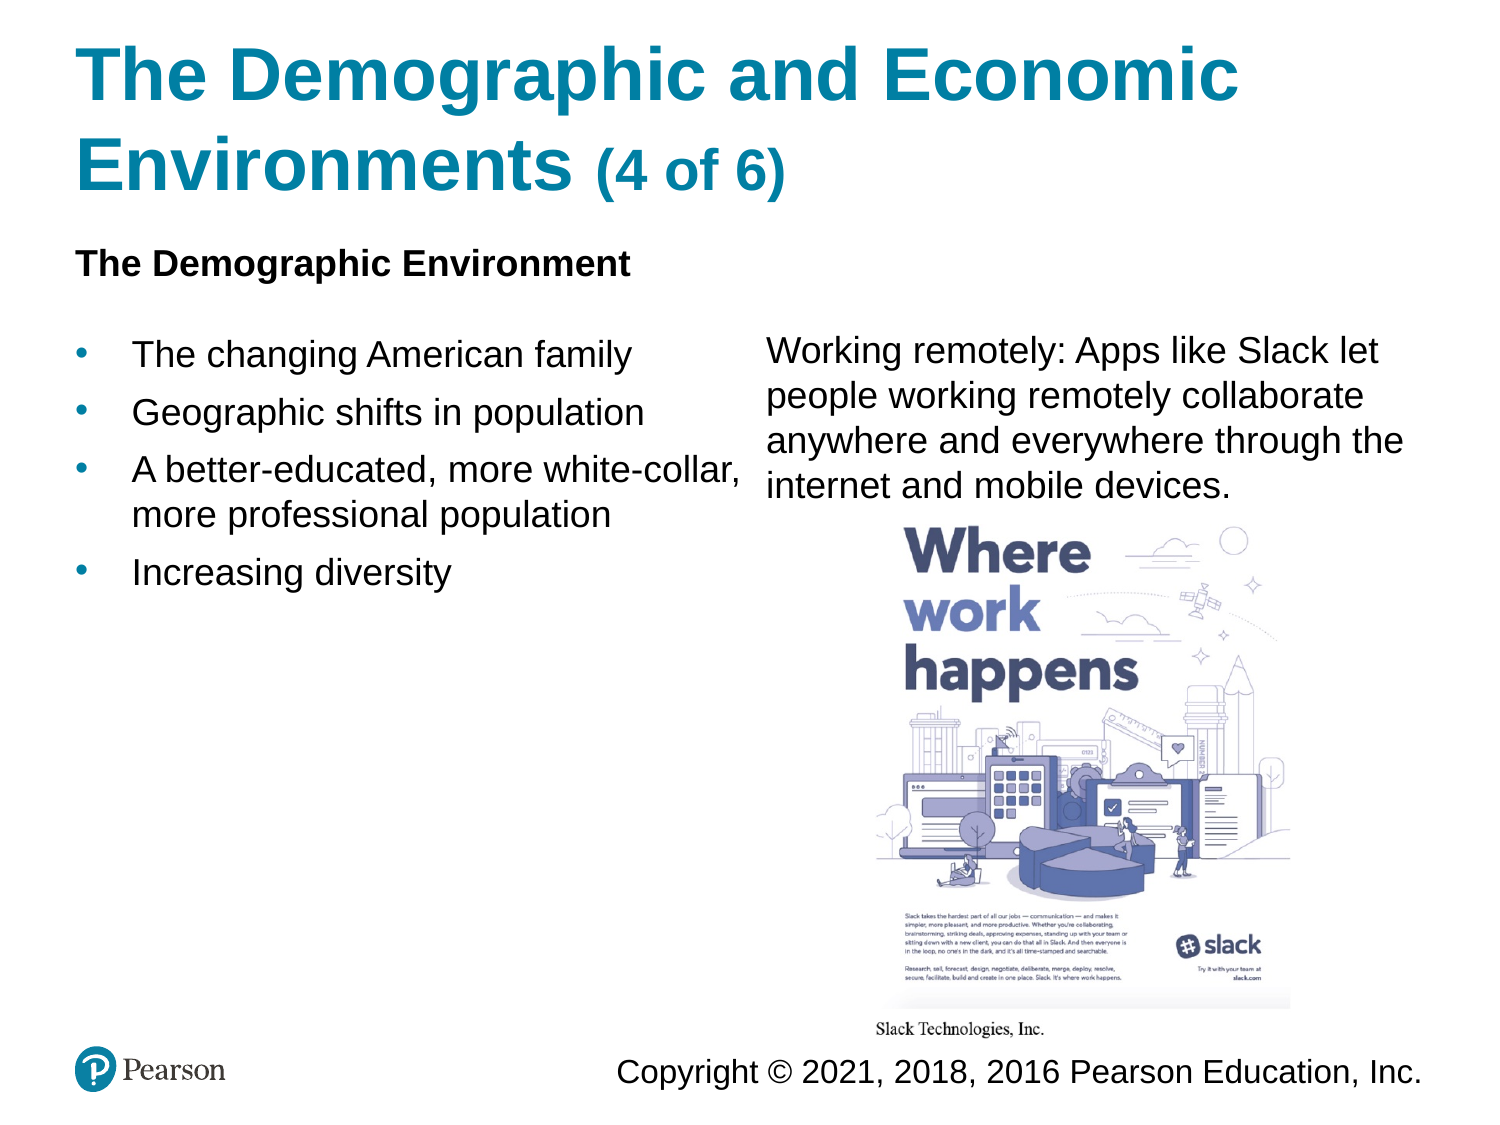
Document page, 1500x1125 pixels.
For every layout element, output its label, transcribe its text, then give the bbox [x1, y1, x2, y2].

list The Demographic Environment [75, 238, 1425, 290]
picture [875, 524, 1291, 1039]
list Working remotely: Apps like Slack let people working remotely collaborate anywhere and everywhere through the internet and mobile devices. [766, 326, 1420, 513]
list The changing American family Geographic shifts in population A better-educated, more white-collar, more professional population Increasing diversity [75, 329, 745, 968]
title The Demographic and Economic Environments (4 of 6) [75, 36, 1425, 206]
